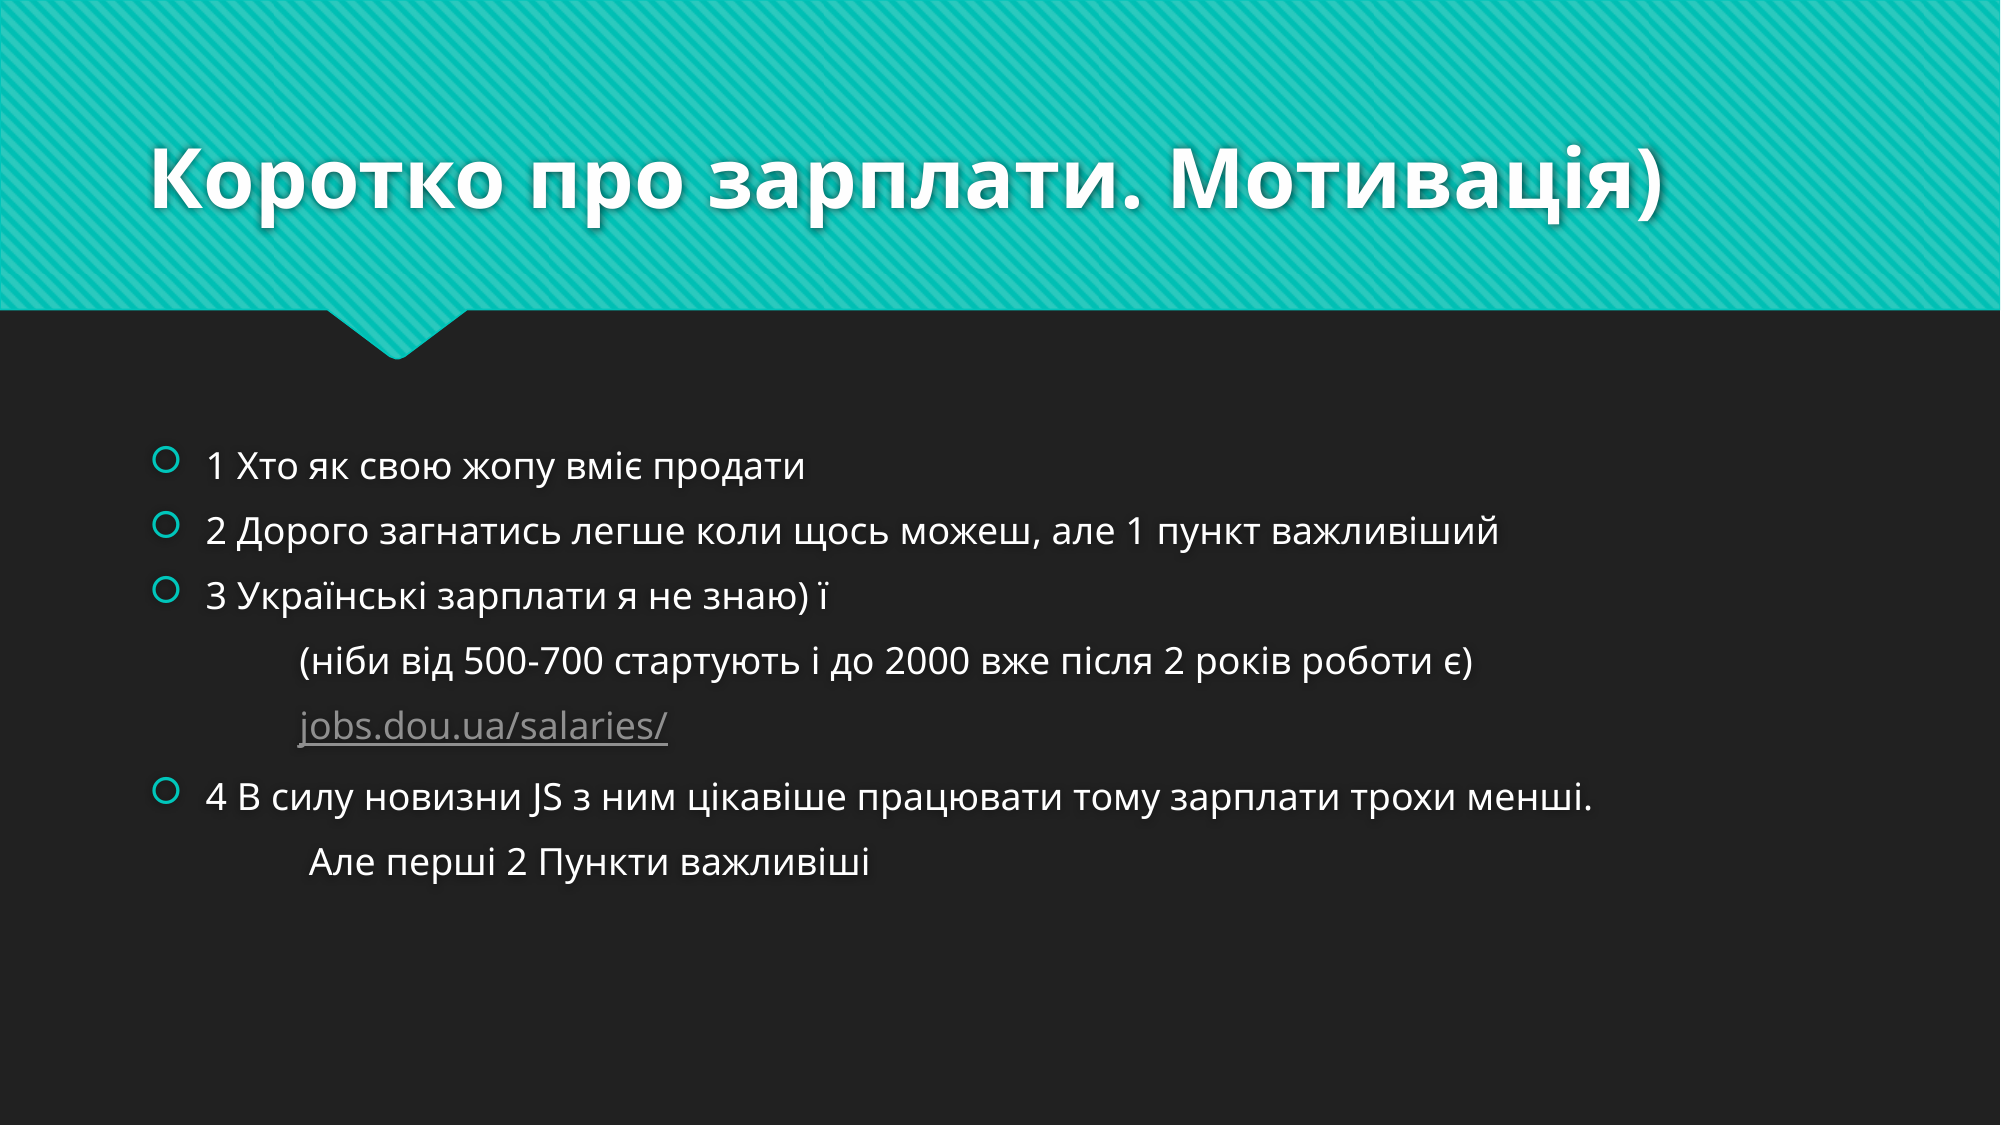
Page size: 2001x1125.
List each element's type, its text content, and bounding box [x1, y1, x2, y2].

list 1 Хто як свою жопу вміє продати 2 Дорого загнатись легше коли щось можеш, але 1 пункт важливіший 3 Українські зарплати я не знаю) ї (ніби від 500-700 стартують і до 2000 вже після 2 років роботи є) jobs.dou.ua/salaries/ 4 В силу новизни JS з ним цікавіше працювати тому зарплати трохи менші. Але перші 2 Пункти важливіші [134, 364, 1866, 962]
title Коротко про зарплати. Мотивація) [132, 73, 1868, 233]
